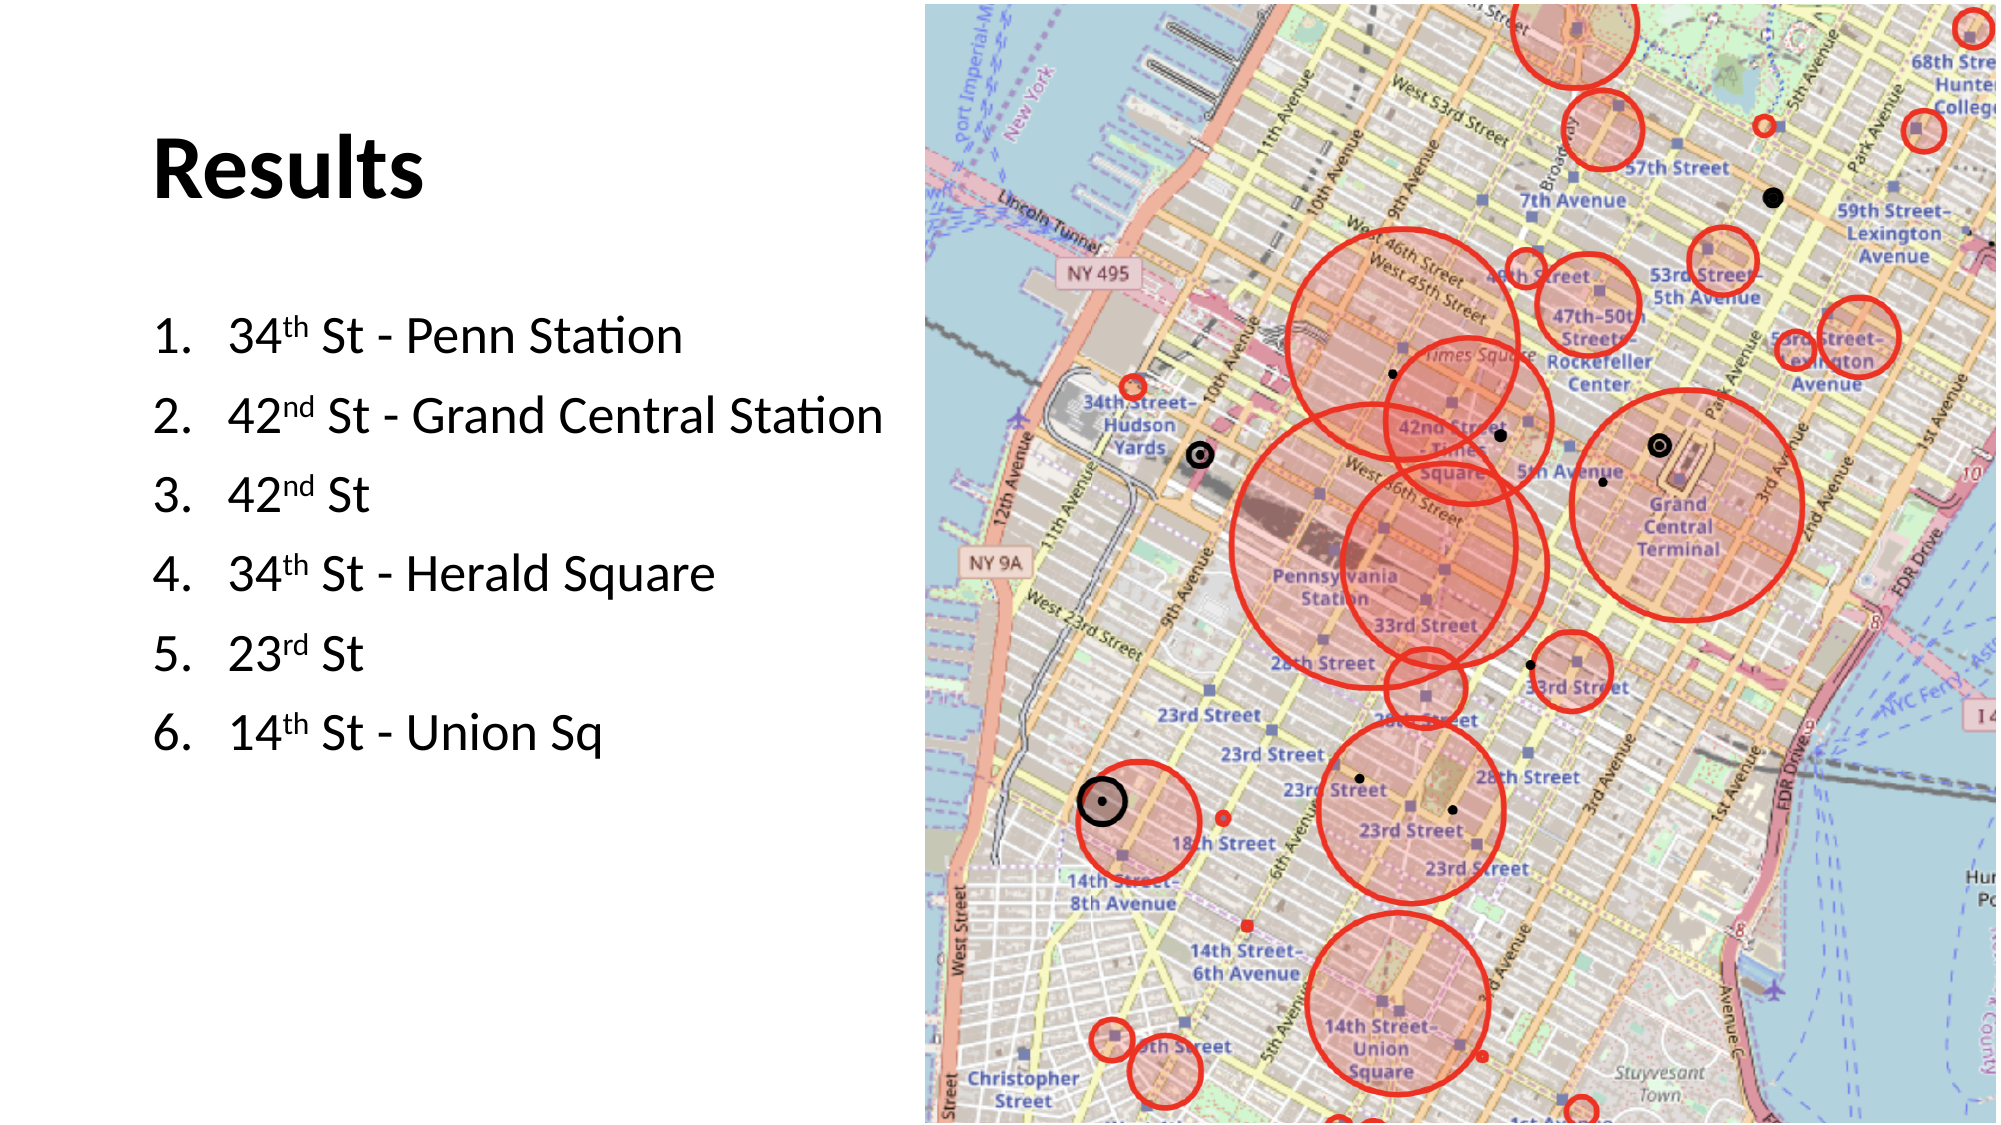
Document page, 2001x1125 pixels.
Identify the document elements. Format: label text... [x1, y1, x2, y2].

list 34th St - Penn Station 42nd St - Grand Central Station 42nd St 34th St - Herald Square 23rd St 14th St - Union Sq [137, 299, 925, 1014]
picture [925, 0, 1996, 1124]
title Results [137, 59, 925, 278]
